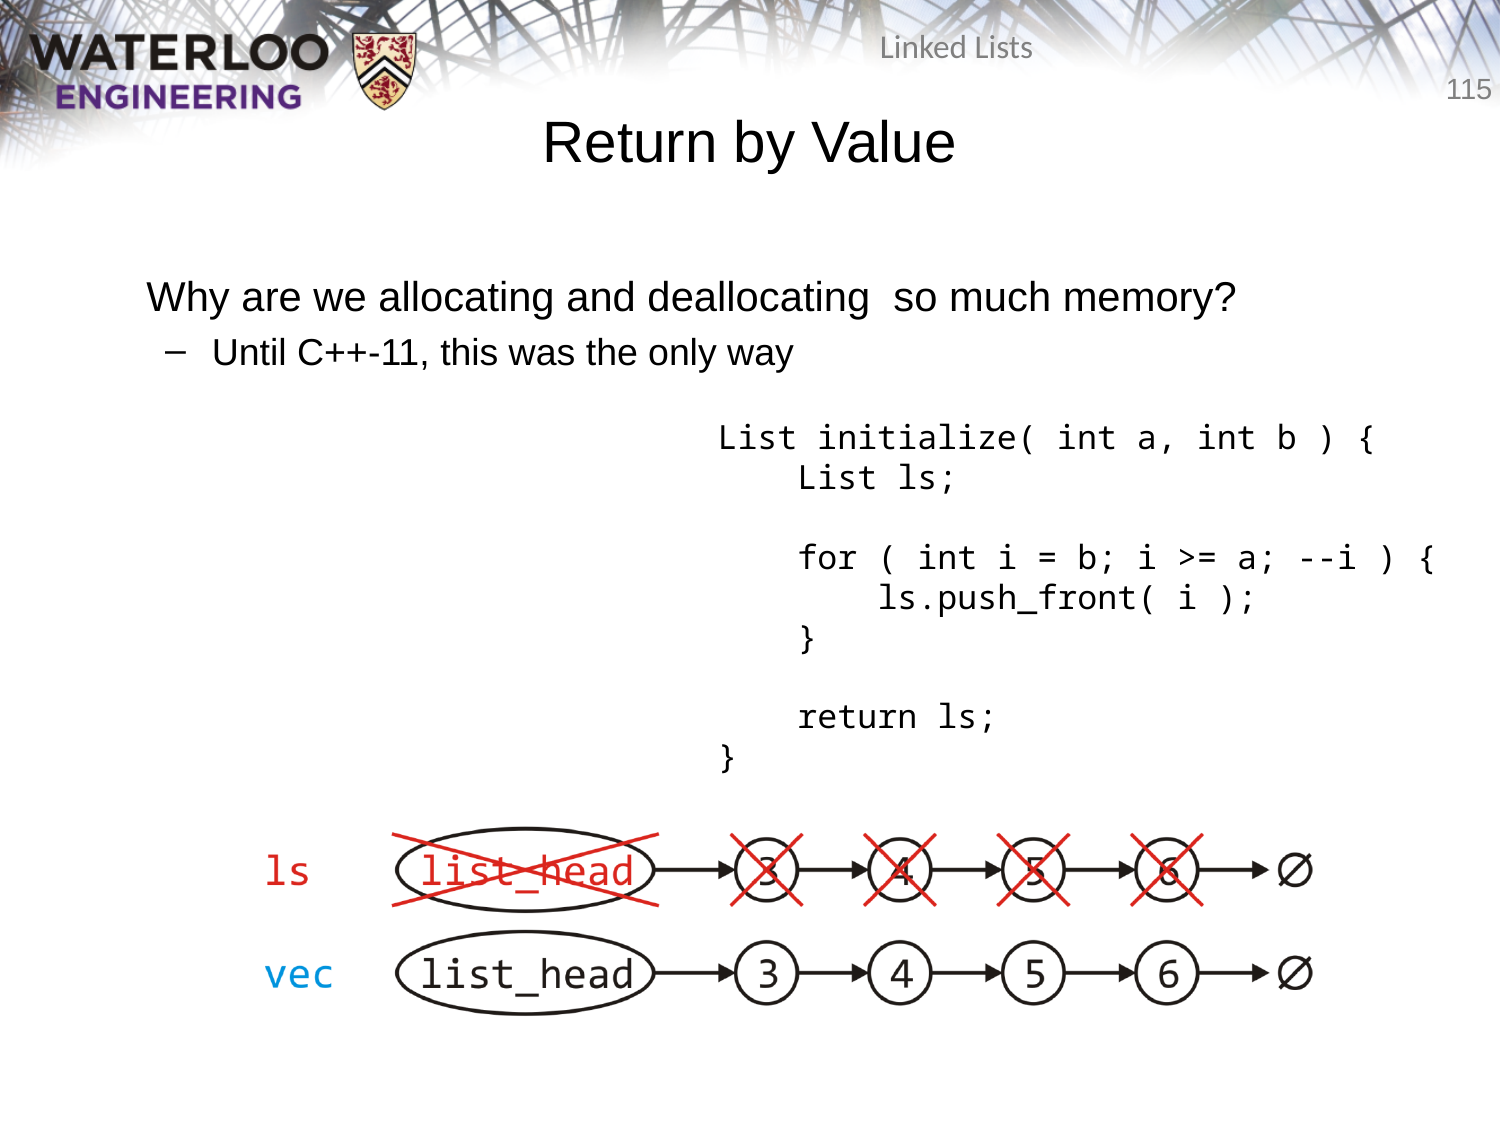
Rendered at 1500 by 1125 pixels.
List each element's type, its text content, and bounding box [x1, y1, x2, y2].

list Why are we allocating and deallocating so much memory? Until C++-11, this was the only way [74, 262, 1426, 1006]
text_box List initialize( int a, int b ) { List ls; for ( int i = b; i >= a; --i ) { ls.push_front( i ); } return ls; } [702, 408, 1453, 783]
picture [0, 0, 1500, 1125]
title Return by Value [74, 44, 1426, 233]
